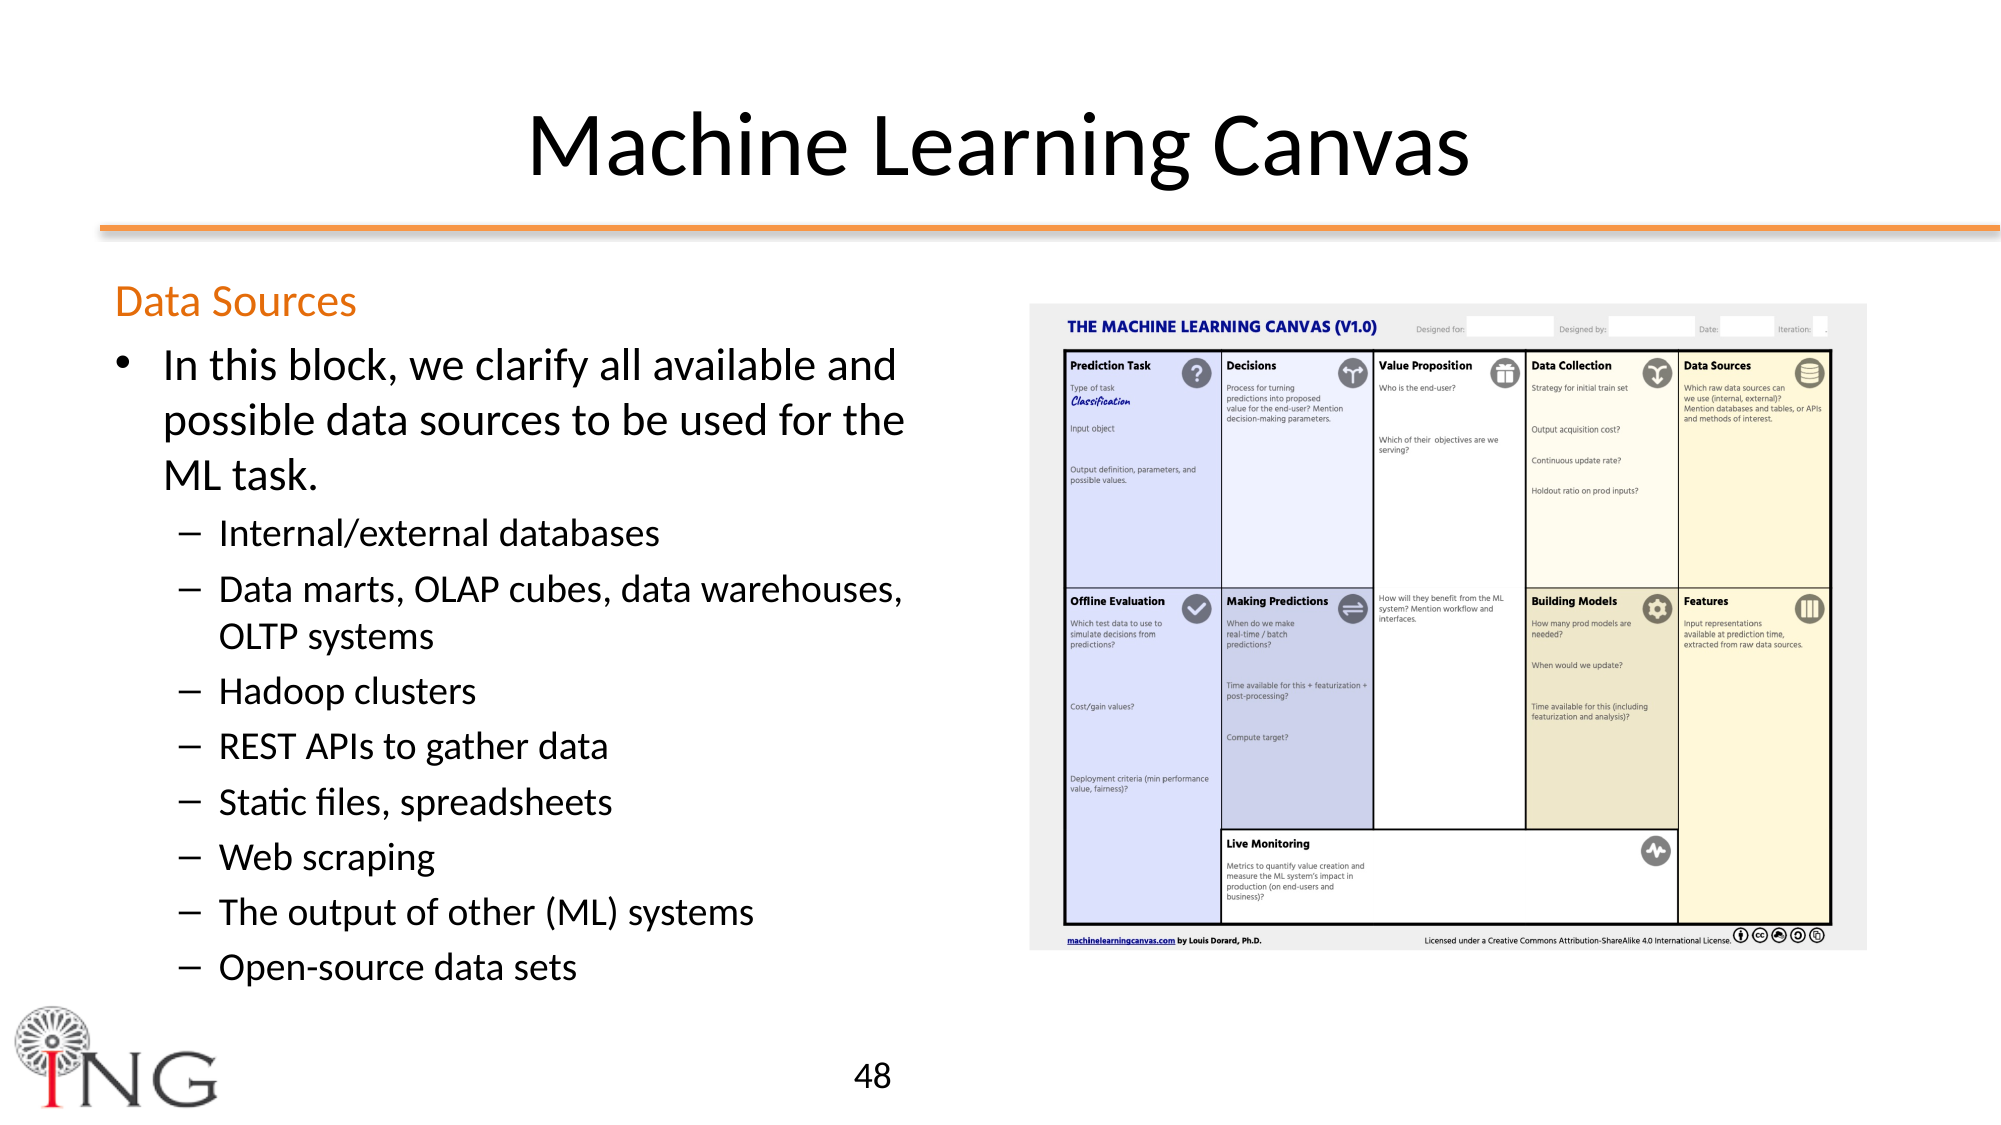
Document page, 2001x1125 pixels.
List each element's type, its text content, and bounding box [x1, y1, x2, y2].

slide_number 48 [839, 1043, 1900, 1104]
title Machine Learning Canvas [99, 45, 1900, 233]
picture [0, 987, 244, 1125]
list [1016, 294, 1901, 973]
list Data Sources In this block, we clarify all available and possible data sources to be used for the ML task. Internal/external databases Data marts, OLAP cubes, data warehouses, OLTP systems Hadoop clusters REST APIs to gather data Static files, spreadsheets Web scraping The output of other (ML) systems Open-source data sets [99, 262, 984, 1005]
